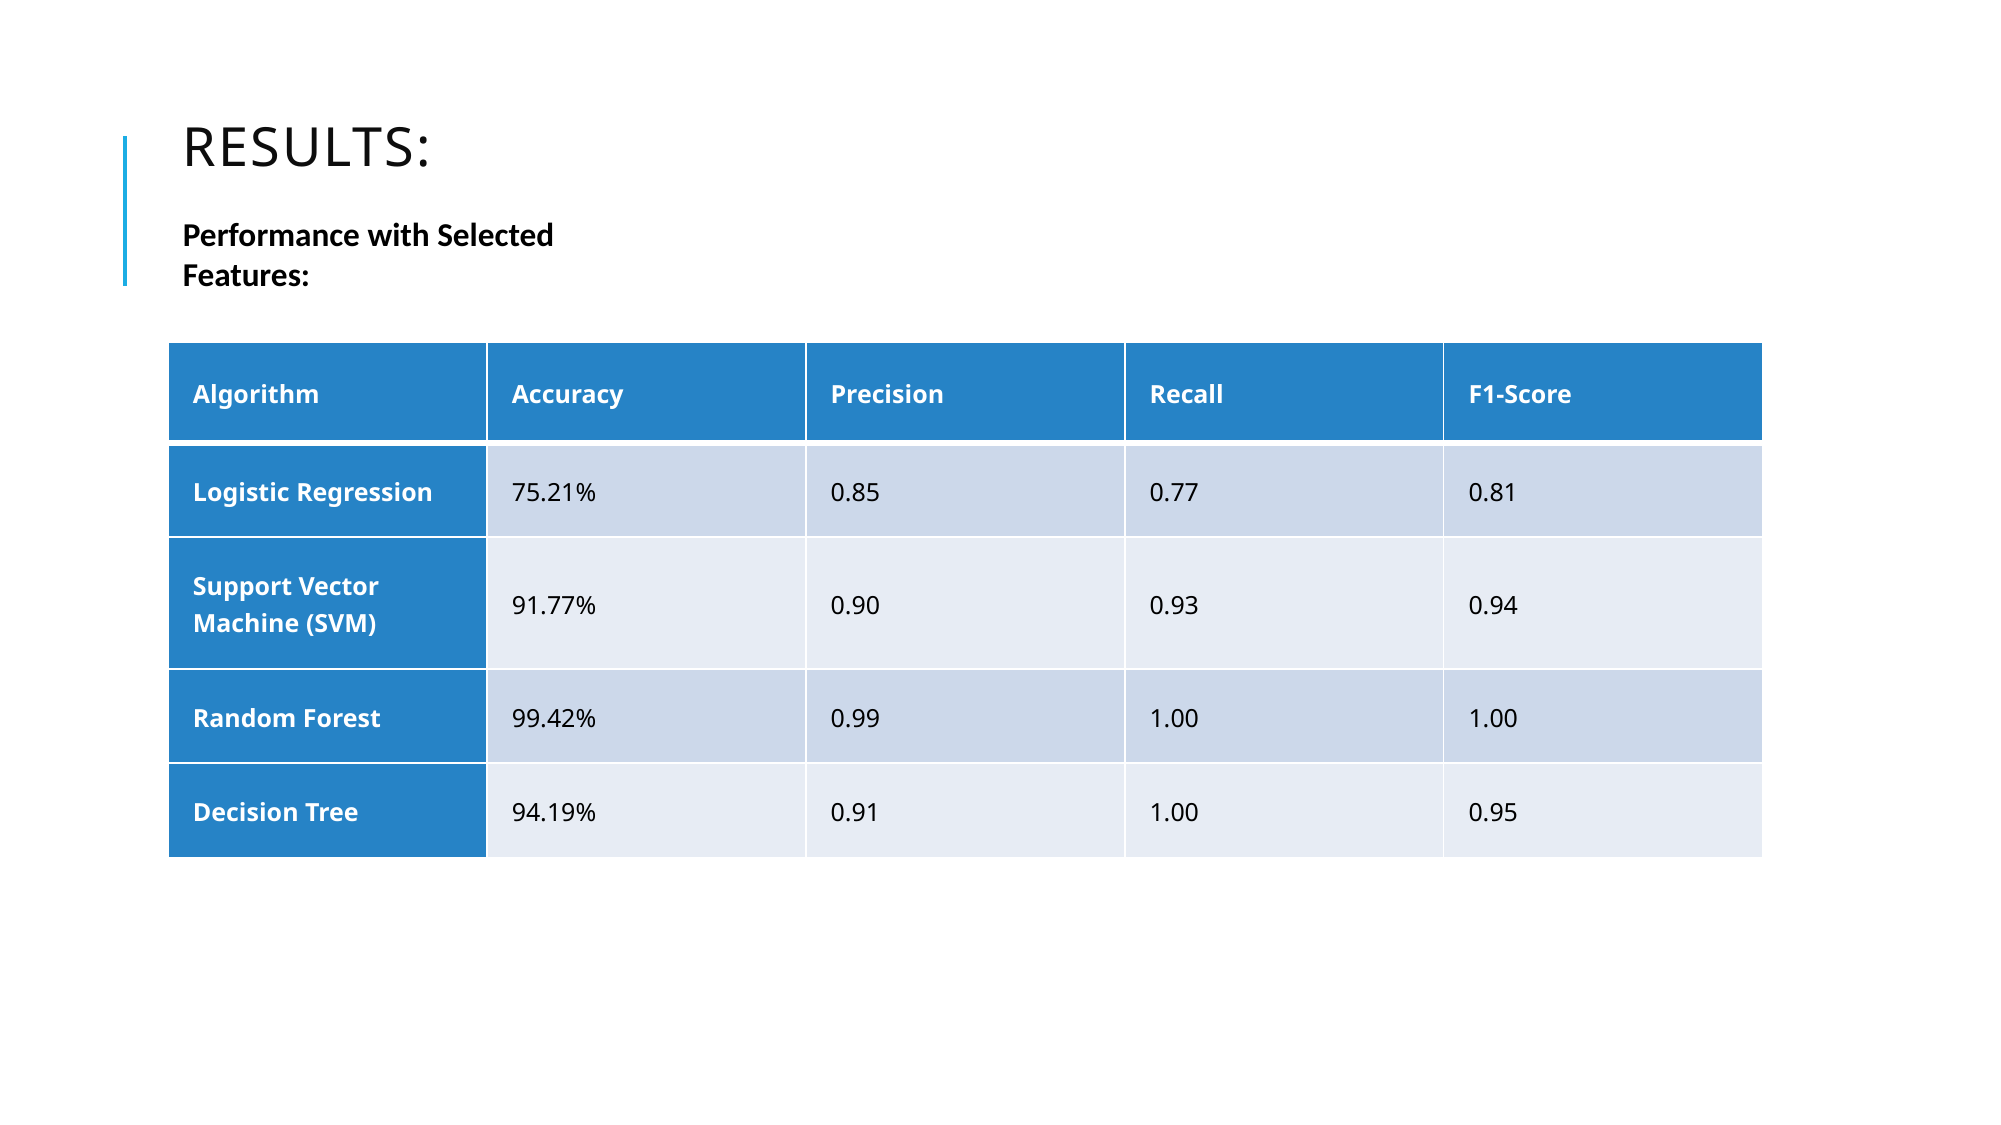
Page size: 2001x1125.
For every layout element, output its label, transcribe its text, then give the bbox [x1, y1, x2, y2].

table_cell Decision Tree [169, 764, 486, 857]
table_cell 91.77% [488, 538, 805, 668]
table_cell 94.19% [488, 764, 805, 857]
table_cell 0.95 [1444, 764, 1762, 857]
table_header Algorithm [169, 343, 486, 440]
title RESULTS: [168, 96, 462, 205]
table_cell 75.21% [488, 446, 805, 536]
table_cell 1.00 [1126, 670, 1443, 762]
table_cell 0.99 [807, 670, 1124, 762]
table_header F1-Score [1444, 343, 1762, 440]
table_cell Logistic Regression [169, 446, 486, 536]
table_cell Random Forest [169, 670, 486, 762]
table_cell 0.90 [807, 538, 1124, 668]
text_box Performance with Selected Features: [167, 205, 677, 301]
table_cell 99.42% [488, 670, 805, 762]
table_cell 0.93 [1126, 538, 1443, 668]
table_cell 0.81 [1444, 446, 1762, 536]
table_cell 1.00 [1126, 764, 1443, 857]
table_cell 0.77 [1126, 446, 1443, 536]
table_header Accuracy [488, 343, 805, 440]
table_cell Support Vector Machine (SVM) [169, 538, 486, 668]
table_cell 0.85 [807, 446, 1124, 536]
table_header Recall [1126, 343, 1443, 440]
table_header Precision [807, 343, 1124, 440]
table_cell 0.94 [1444, 538, 1762, 668]
table_cell 0.91 [807, 764, 1124, 857]
table_cell 1.00 [1444, 670, 1762, 762]
